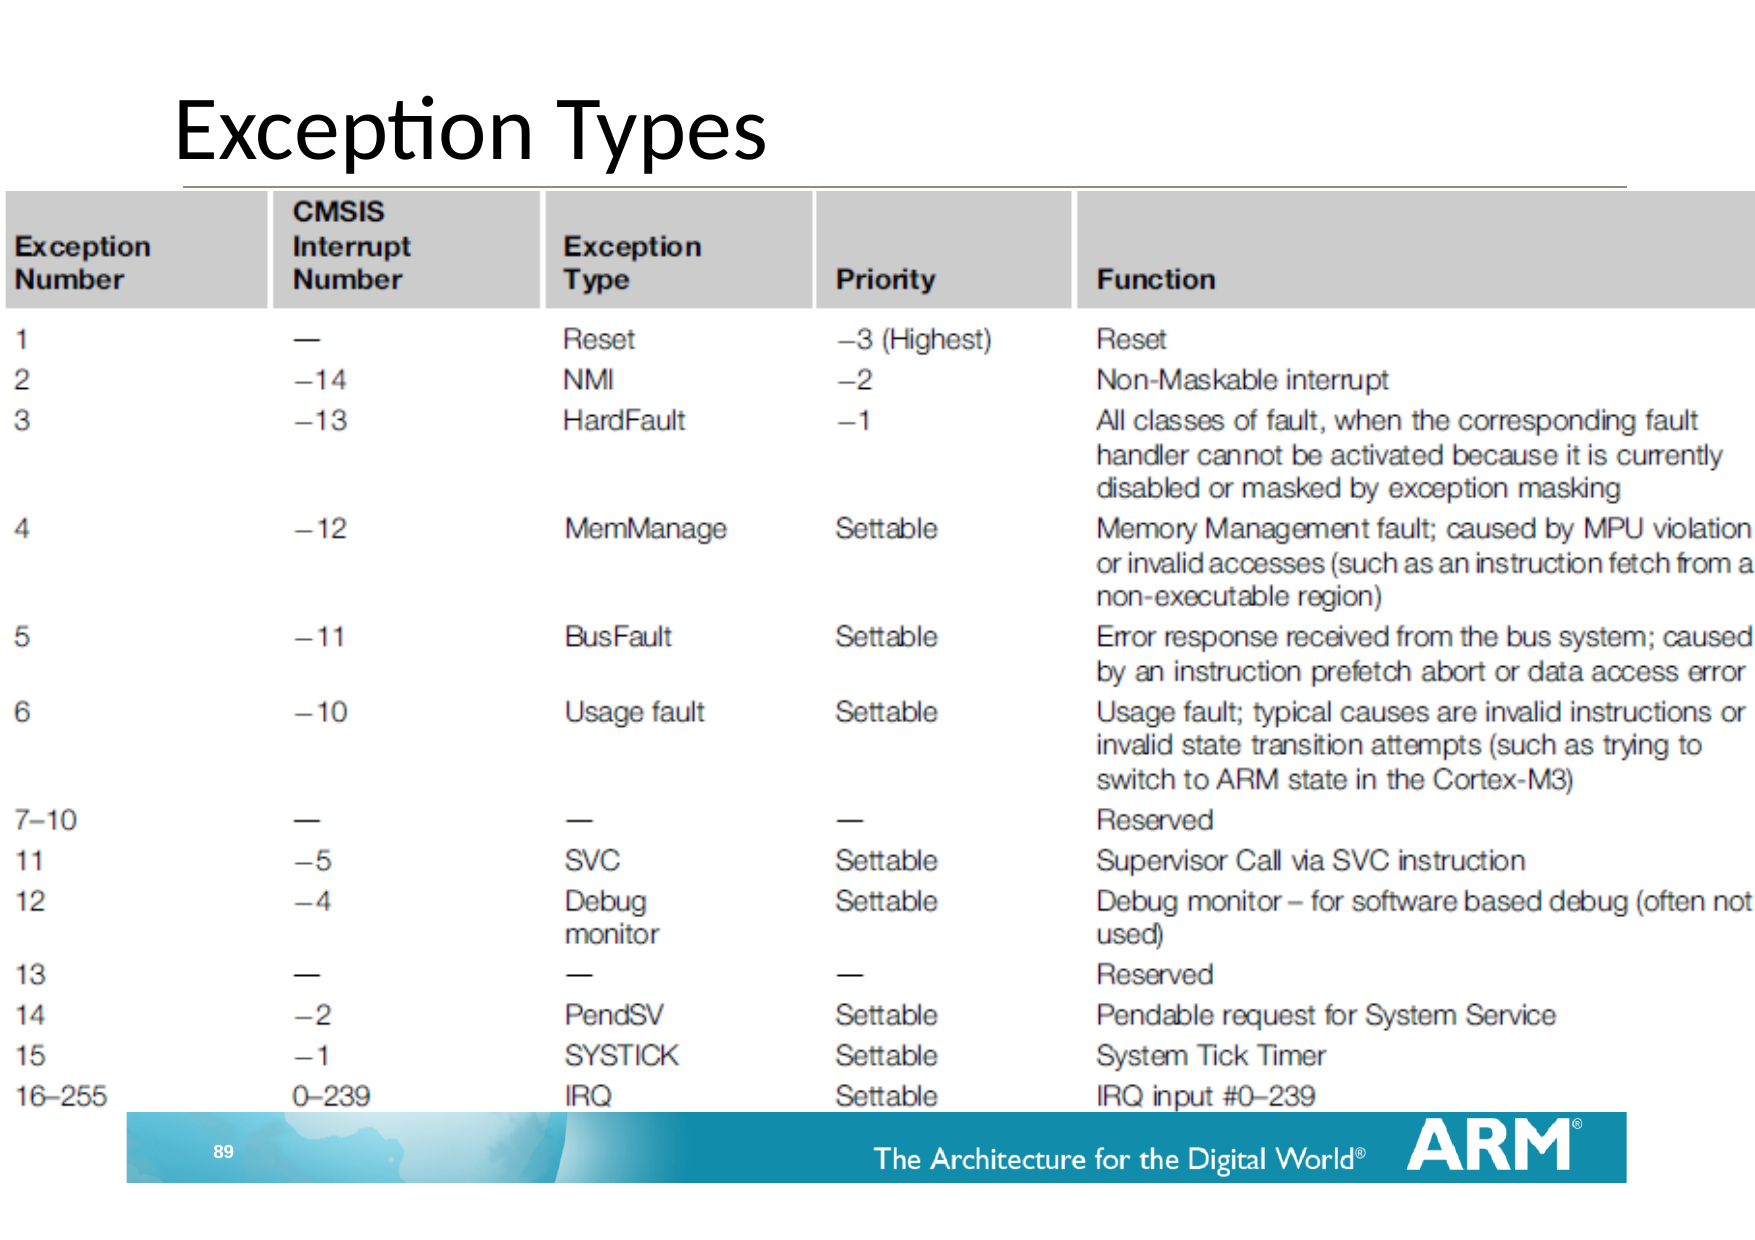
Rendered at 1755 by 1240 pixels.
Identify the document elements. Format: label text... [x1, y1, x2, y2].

slide_number 89 [198, 1139, 287, 1187]
picture [5, 191, 1755, 1183]
title Exception Types [173, 80, 1581, 172]
